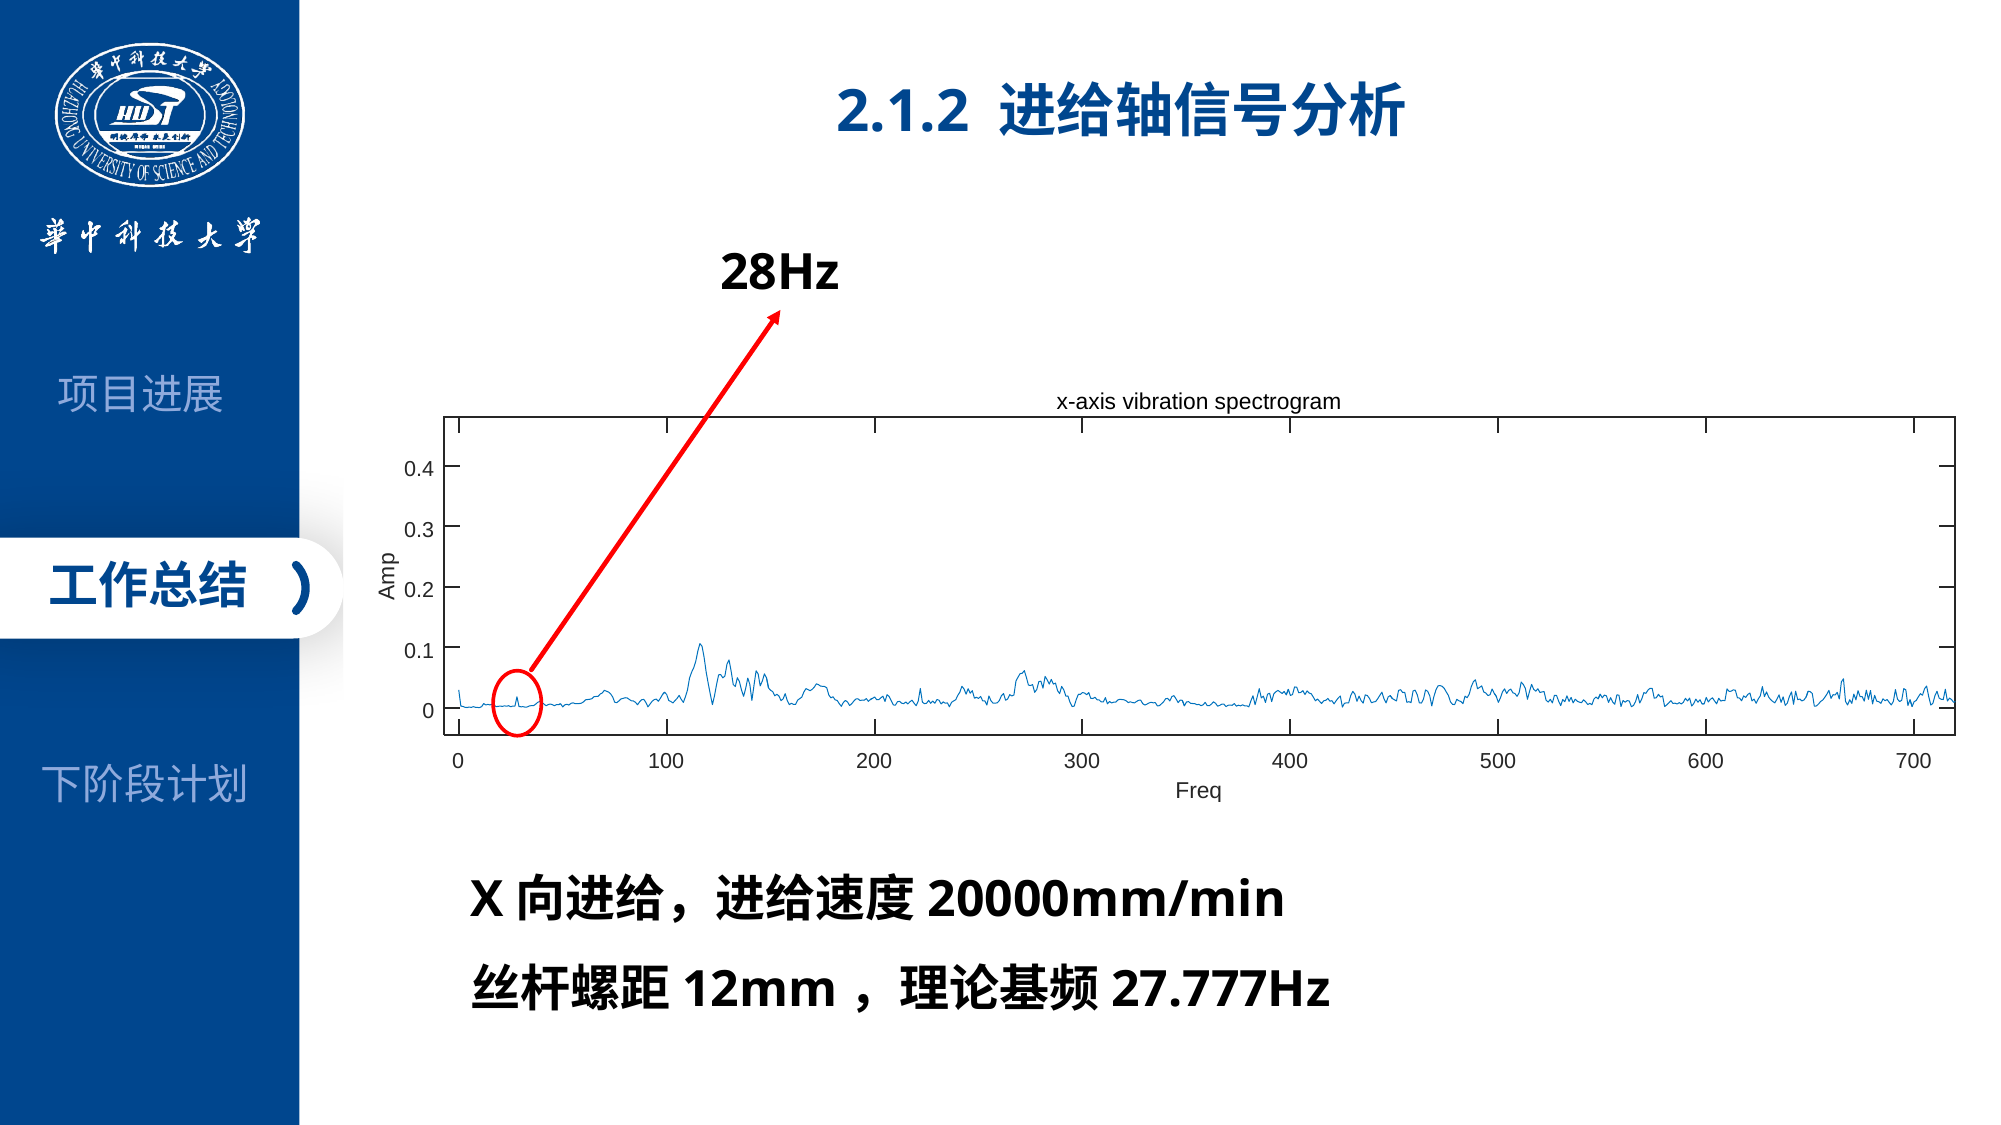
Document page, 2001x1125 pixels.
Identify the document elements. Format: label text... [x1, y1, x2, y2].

text_box 28Hz [705, 231, 856, 307]
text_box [531, 309, 781, 670]
text_box 2.1.2 进给轴信号分析 [537, 66, 1706, 151]
text_box [0, 0, 300, 500]
text_box 下阶段计划 [26, 750, 293, 816]
picture [53, 41, 246, 188]
text_box [0, 536, 343, 640]
text_box [0, 680, 300, 1125]
picture [40, 217, 260, 254]
text_box [379, 167, 1938, 380]
picture [343, 380, 1995, 802]
text_box 工作总结 [33, 546, 310, 621]
text_box [273, 564, 307, 612]
text_box X向进给，进给速度20000mm/min 丝杆螺距12mm，理论基频27.777Hz [455, 829, 1346, 1024]
text_box 项目进展 [42, 360, 269, 425]
